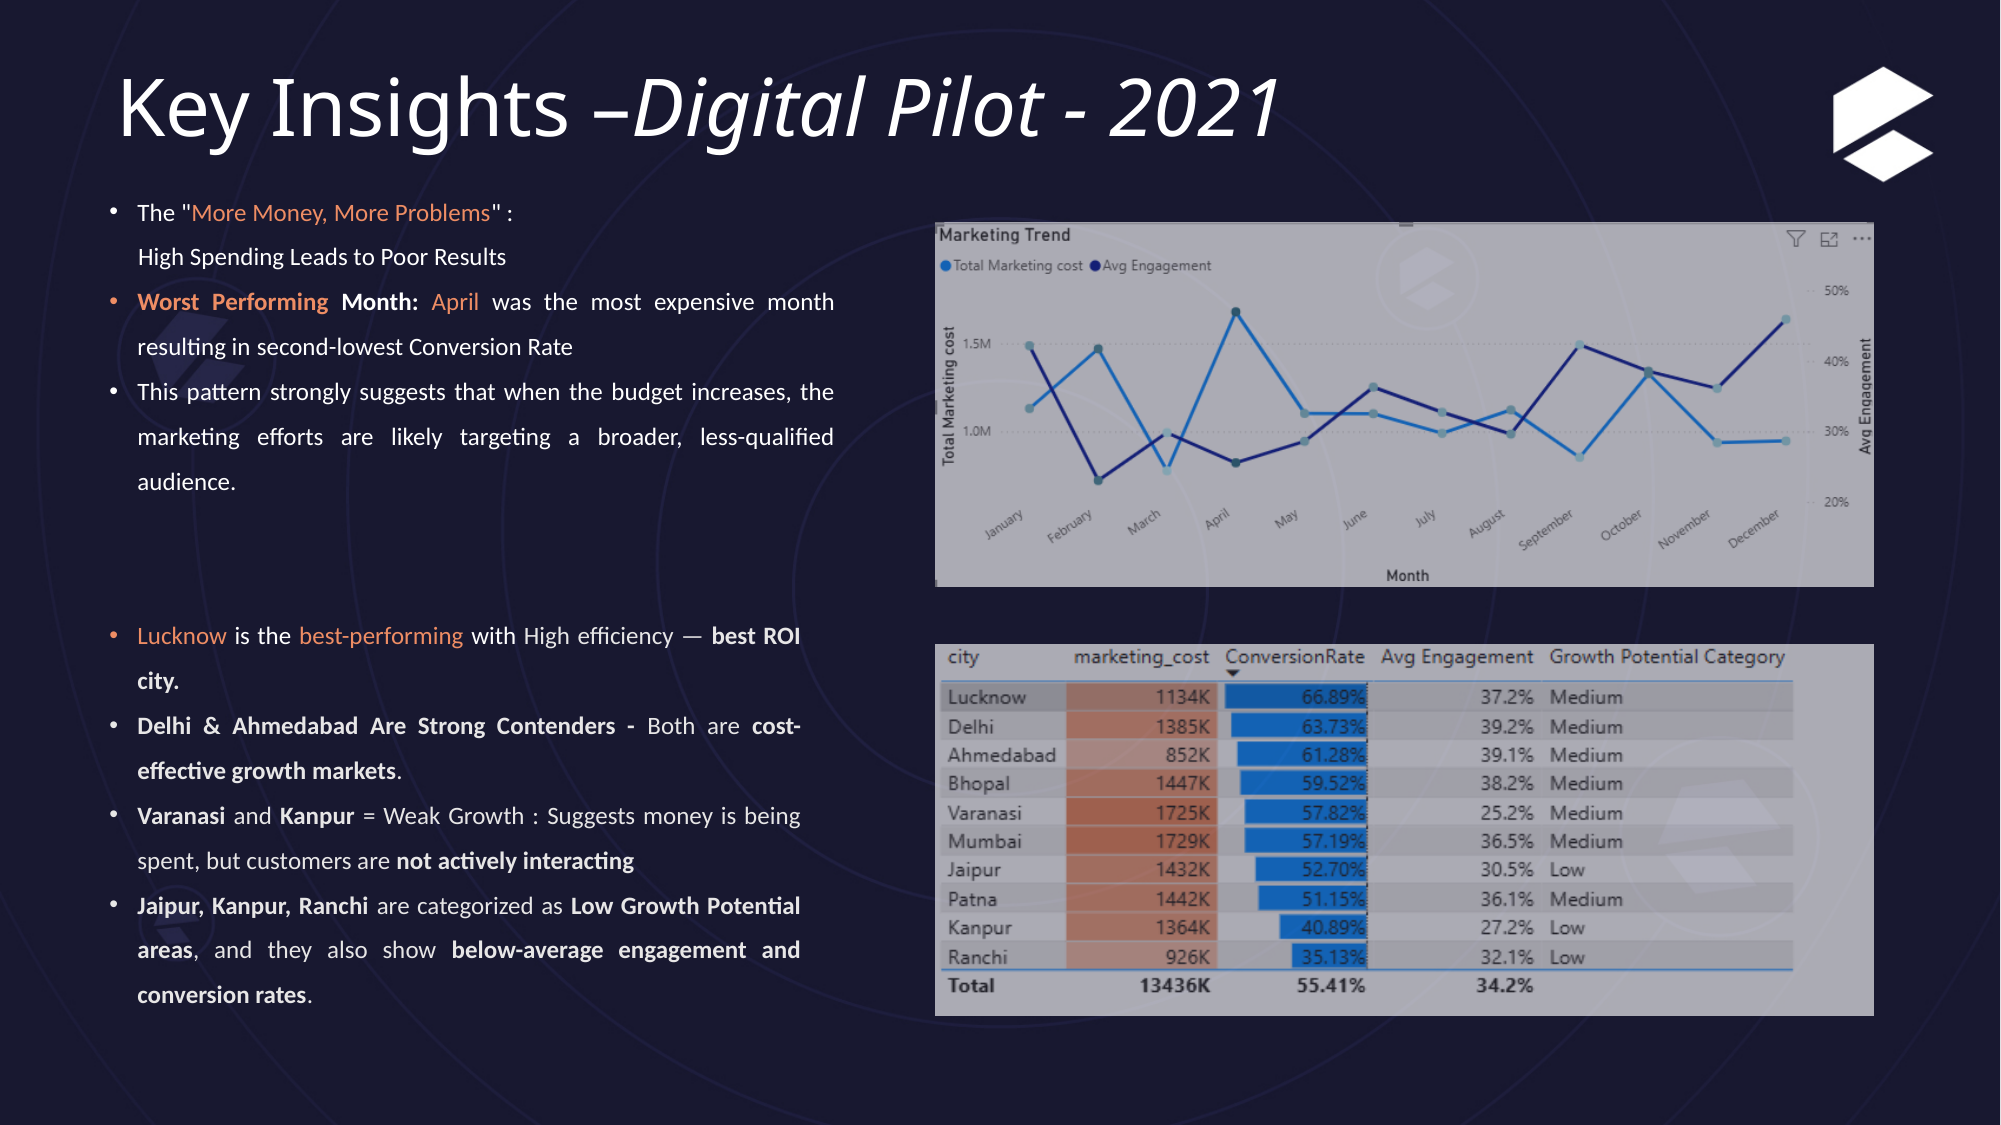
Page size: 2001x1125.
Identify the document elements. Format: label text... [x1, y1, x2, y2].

picture [0, 0, 2001, 1125]
text_box Lucknow is the best-performing with High efficiency — best ROI city. Delhi & Ahmedabad Are Strong Contenders - Both are cost-effective growth markets. Varanasi and Kanpur = Weak Growth : Suggests money is being spent, but customers are not actively interacting Jaipur, Kanpur, Ranchi are categorized as Low Growth Potential areas, and they also show below-average engagement and conversion rates. [19, 597, 816, 1062]
text_box The "More Money, More Problems" : High Spending Leads to Poor Results Worst Performing Month: April was the most expensive month resulting in second-lowest Conversion Rate This pattern strongly suggests that when the budget increases, the marketing efforts are likely targeting a broader, less-qualified audience. [19, 173, 851, 503]
title Key Insights –Digital Pilot - 2021 [101, 59, 1863, 223]
